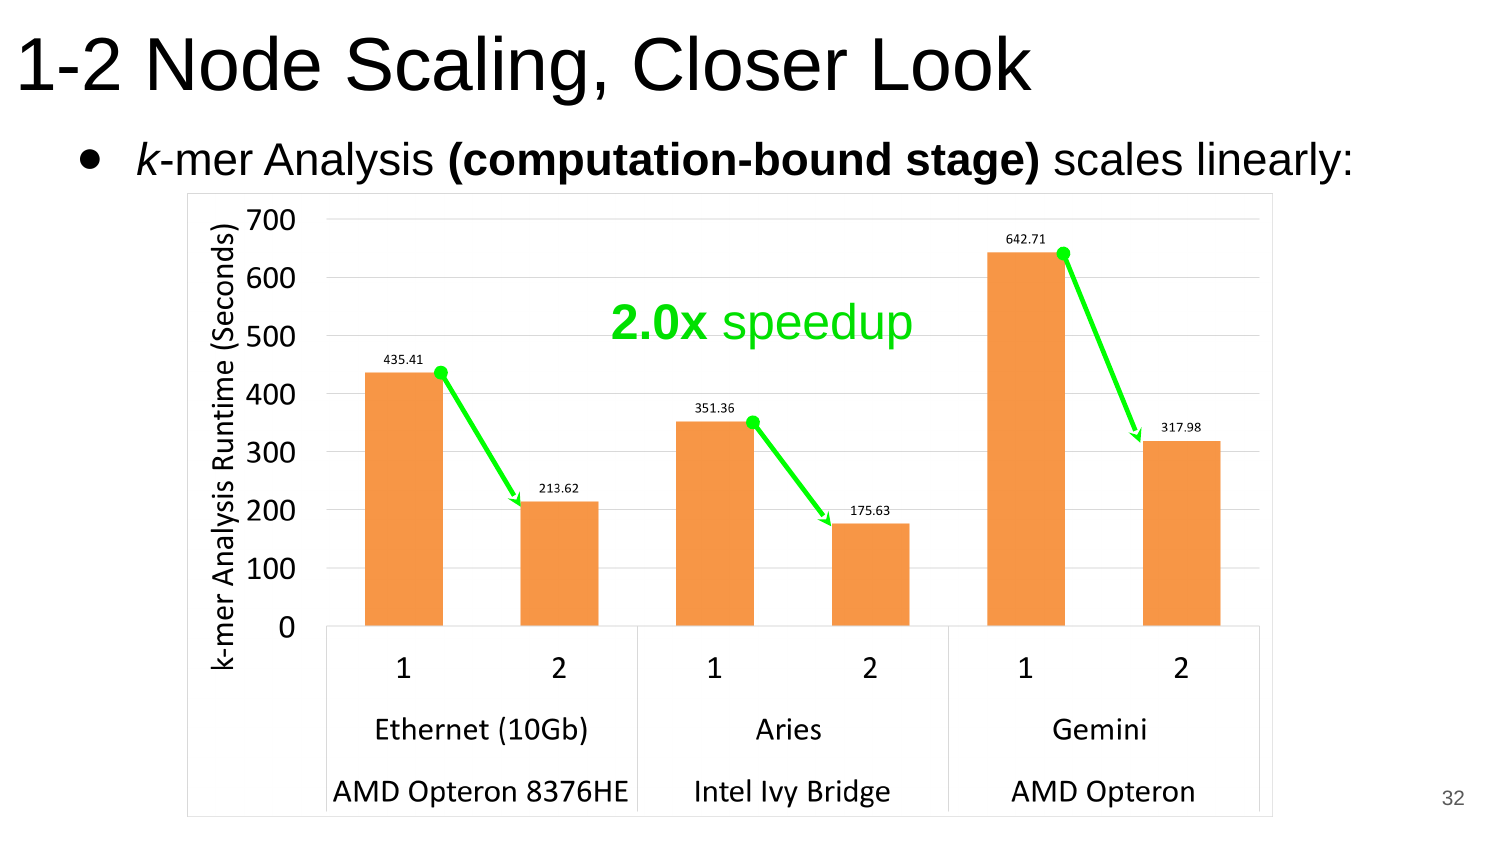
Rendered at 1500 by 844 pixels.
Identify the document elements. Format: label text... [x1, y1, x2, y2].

text_box k-mer Analysis (computation-bound stage) scales linearly: [46, 114, 1480, 180]
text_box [186, 193, 1273, 818]
slide_number ‹#› [1389, 764, 1480, 830]
title 1-2 Node Scaling, Closer Look [0, 0, 1500, 109]
